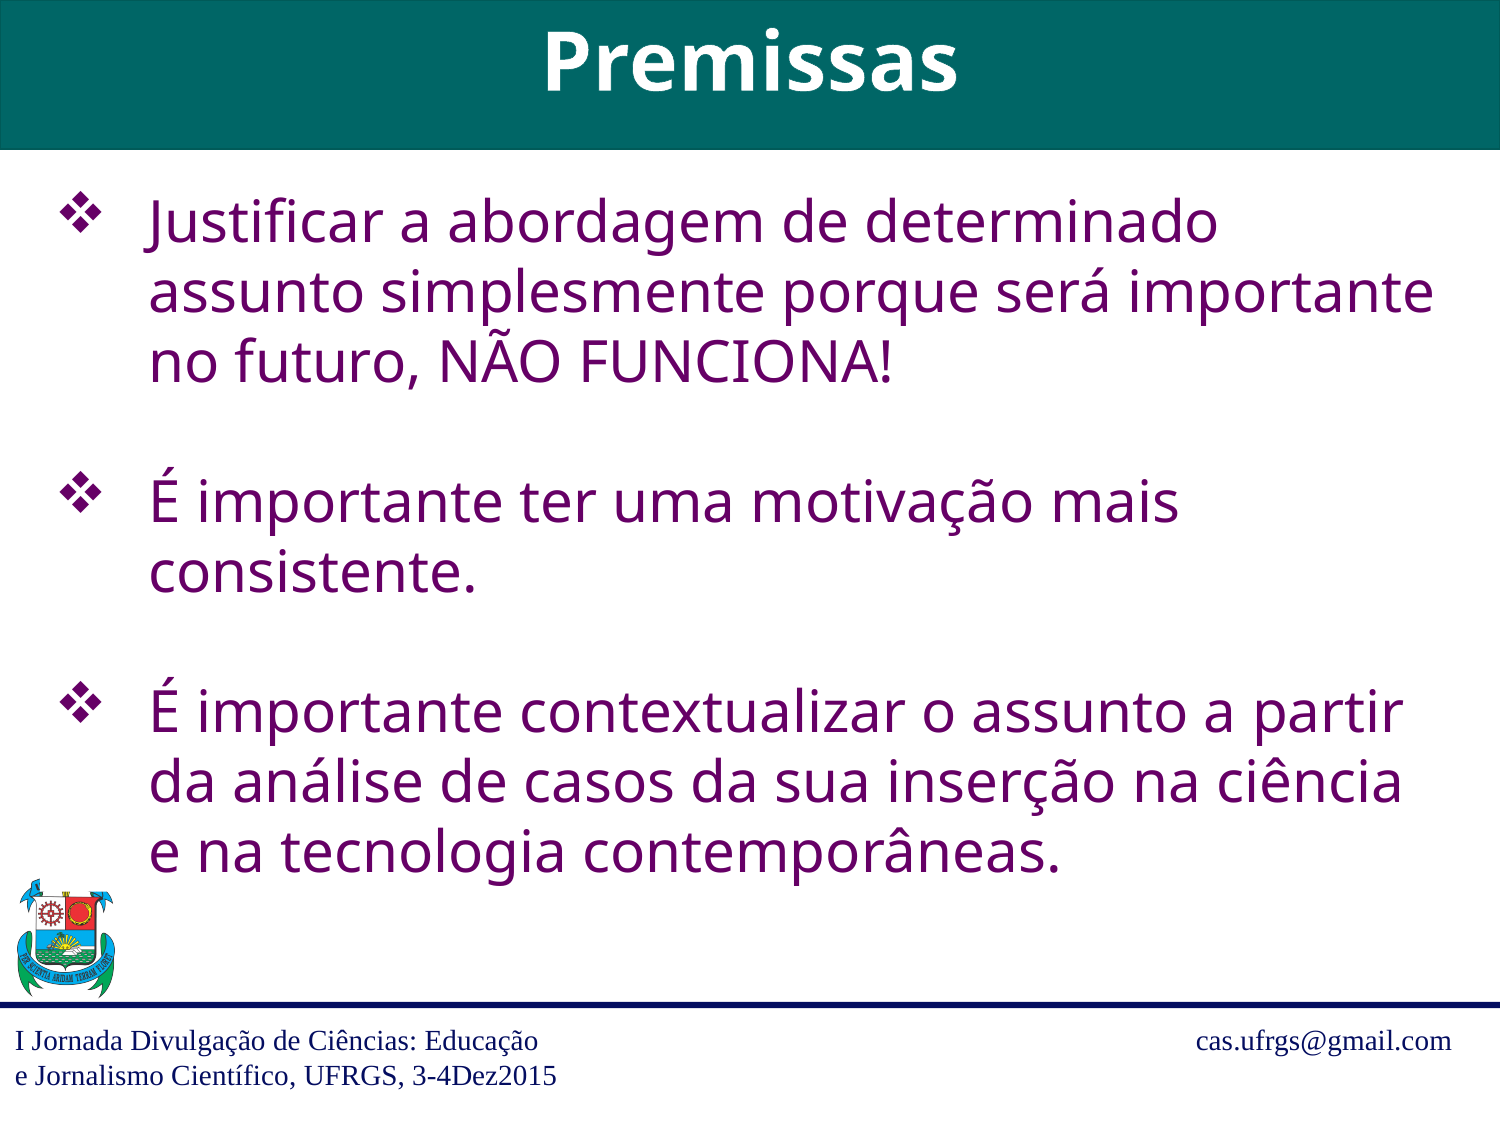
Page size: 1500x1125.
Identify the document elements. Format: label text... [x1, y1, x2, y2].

text_box Premissas [0, 0, 1500, 149]
picture [17, 849, 115, 972]
text_box Justificar a abordagem de determinado assunto simplesmente porque será importante no futuro, NÃO FUNCIONA! É importante ter uma motivação mais consistente. É importante contextualizar o assunto a partir da análise de casos da sua inserção na ciência e na tecnologia contemporâneas. [39, 177, 1464, 892]
picture [17, 954, 115, 999]
